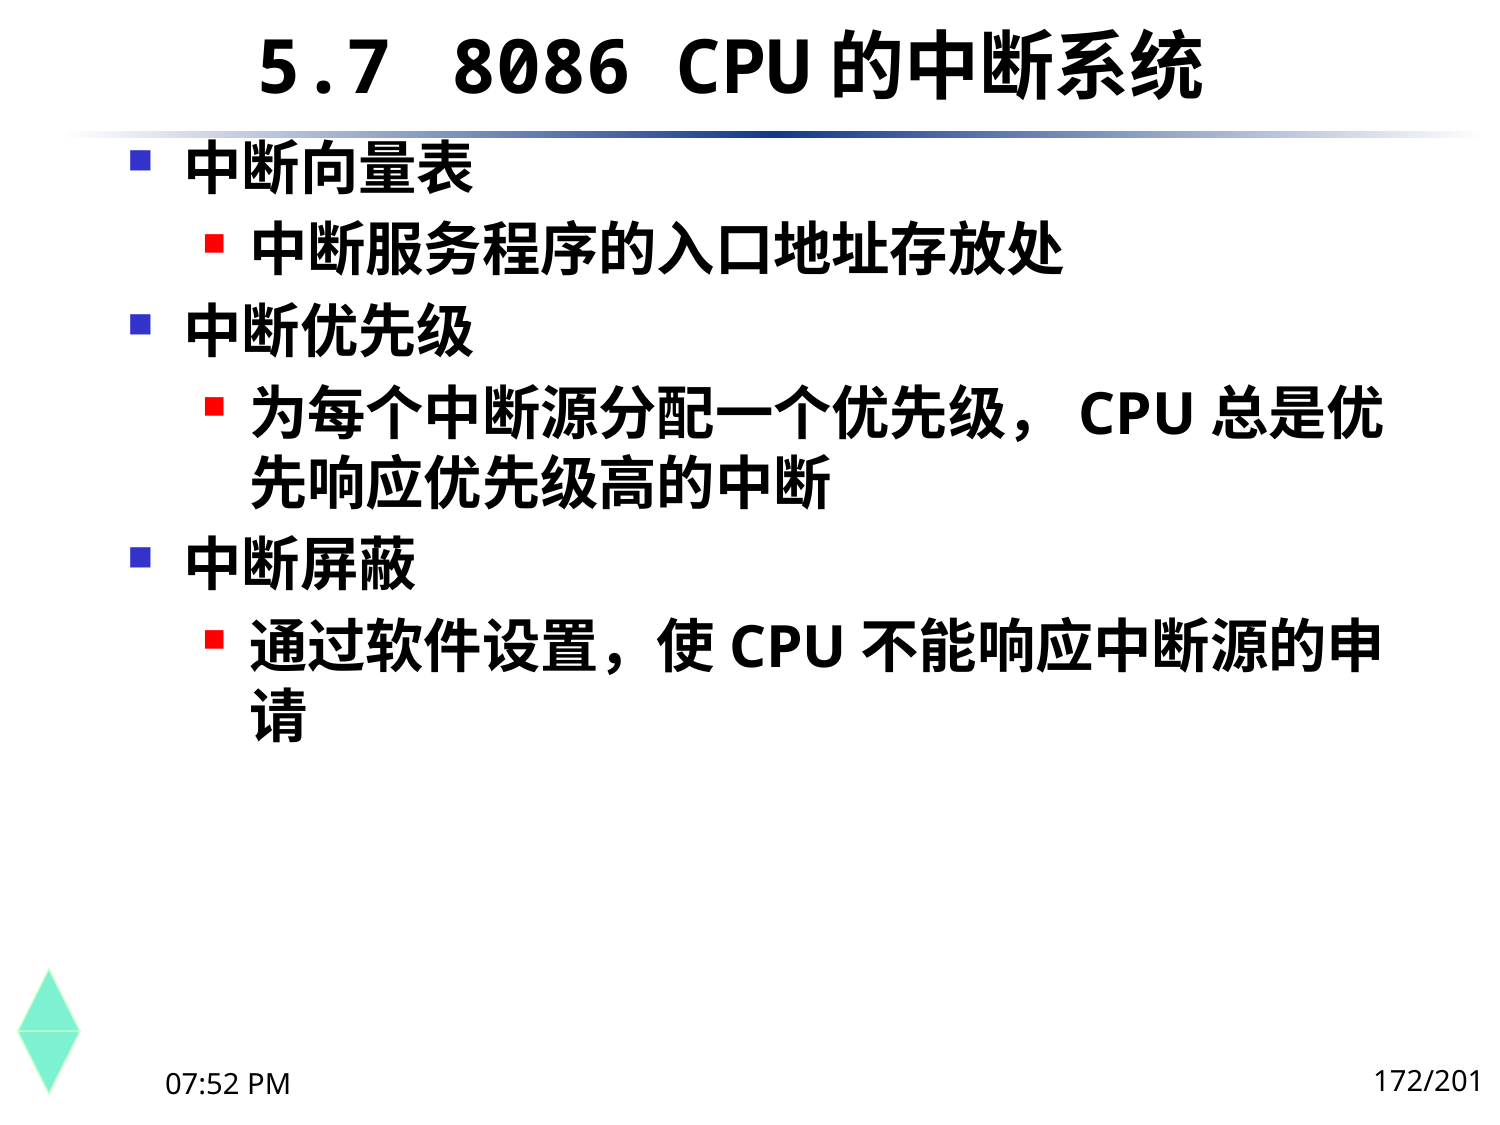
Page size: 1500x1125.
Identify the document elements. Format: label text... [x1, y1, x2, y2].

text_box 5.7 8086 CPU的中断系统 [241, 18, 1258, 110]
list 中断向量表 中断服务程序的入口地址存放处 中断优先级 为每个中断源分配一个优先级，CPU总是优先响应优先级高的中断 中断屏蔽 通过软件设置，使CPU不能响应中断源的申请 [112, 113, 1447, 767]
slide_number 下午8时26分 [149, 1037, 463, 1113]
slide_number 172/201 [1186, 1034, 1500, 1111]
